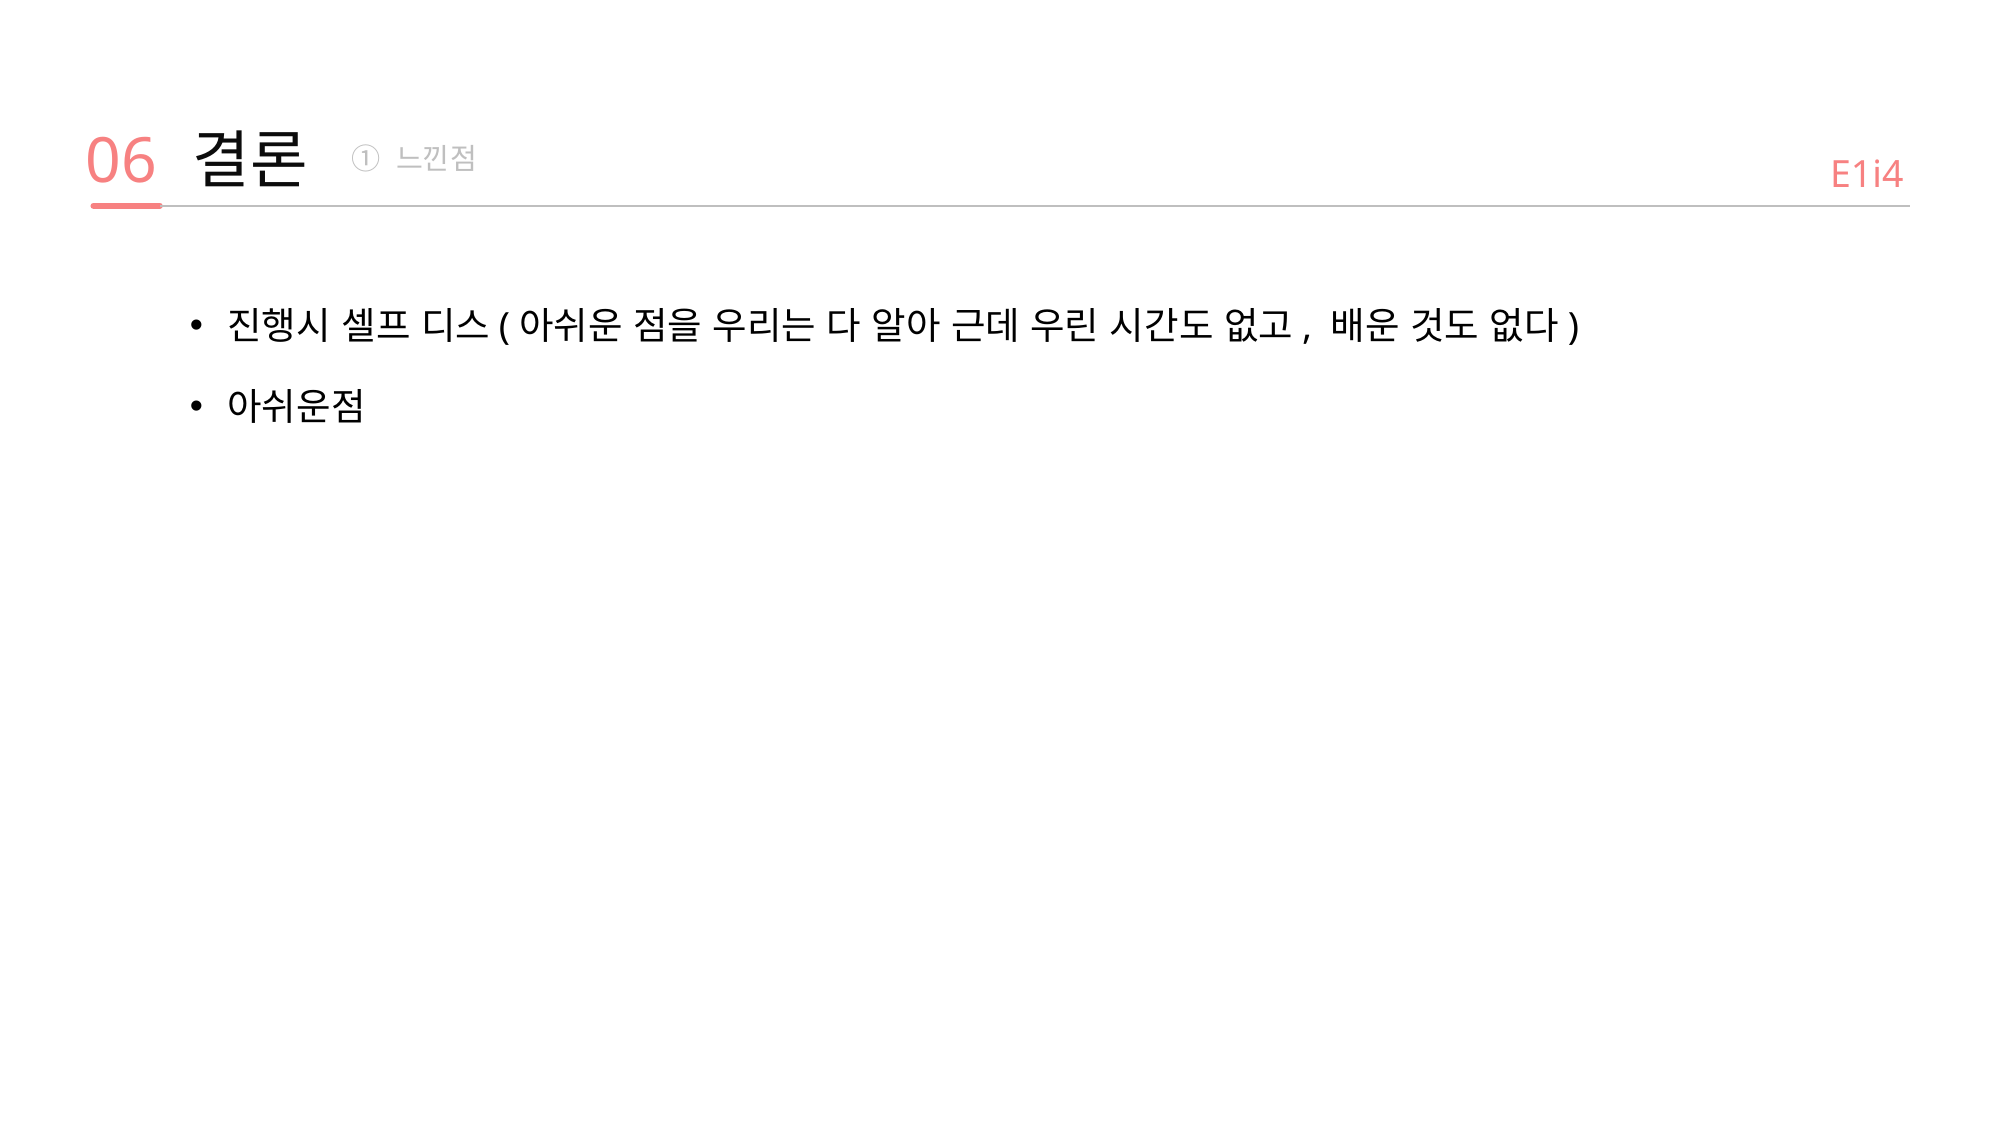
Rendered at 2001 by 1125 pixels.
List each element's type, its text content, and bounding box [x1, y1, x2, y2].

text_box 06 [85, 119, 185, 195]
text_box E1i4 [1745, 150, 1904, 196]
list 진행시 셀프 디스(아쉬운 점을 우리는 다 알아 근데 우린 시간도 없고, 배운 것도 없다) 아쉬운점 [137, 299, 1863, 1014]
text_box ① 느낀점 [343, 140, 802, 176]
text_box 결론 [192, 119, 634, 195]
